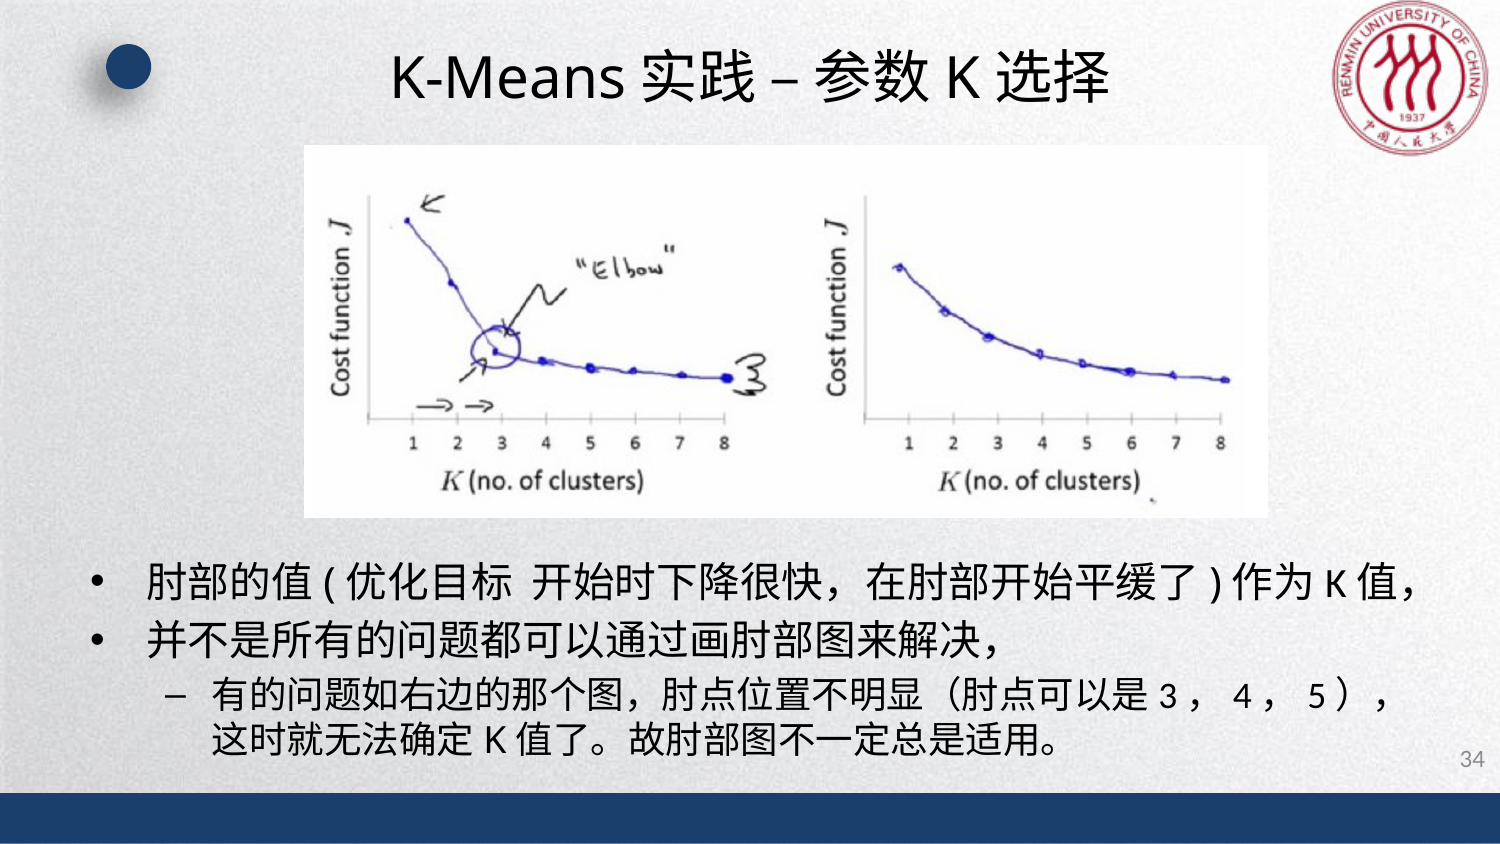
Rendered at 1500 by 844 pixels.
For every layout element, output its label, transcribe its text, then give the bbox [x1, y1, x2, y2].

slide_number 34 [1432, 735, 1500, 781]
picture [0, 0, 1500, 793]
title K-Means实践 – 参数K选择 [75, 33, 1425, 116]
